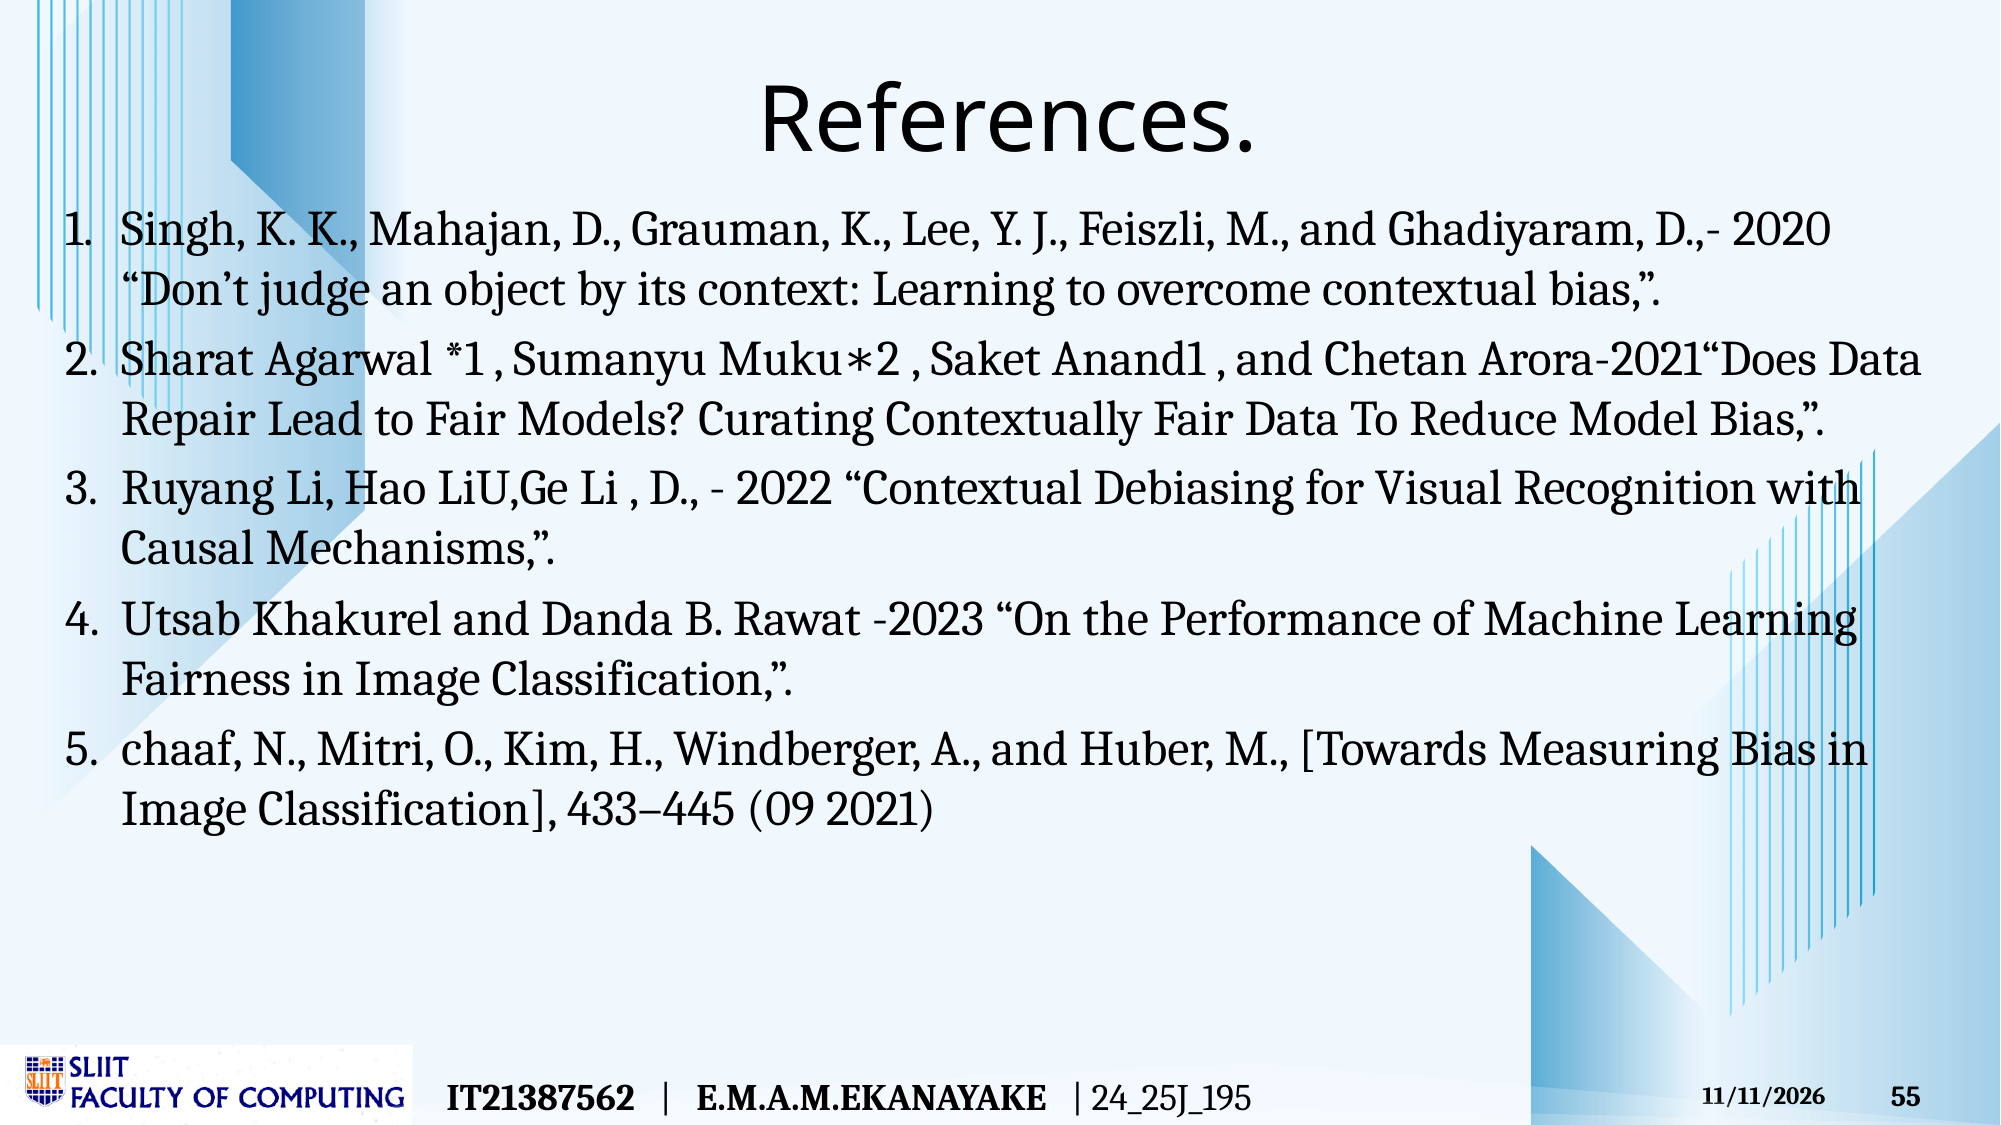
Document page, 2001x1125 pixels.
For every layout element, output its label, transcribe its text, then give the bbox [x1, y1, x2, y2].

title References. [50, 50, 1967, 180]
text_box IT21387562 | E.M.A.M.EKANAYAKE | 24_25J_195 [430, 1063, 1552, 1125]
picture [0, 0, 2000, 1124]
list Singh, K. K., Mahajan, D., Grauman, K., Lee, Y. J., Feiszli, M., and Ghadiyaram, D.,- 2020 “Don’t judge an object by its context: Learning to overcome contextual bias,”. Sharat Agarwal *1 , Sumanyu Muku∗2 , Saket Anand1 , and Chetan Arora-2021“Does Data Repair Lead to Fair Models? Curating Contextually Fair Data To Reduce Model Bias,”. Ruyang Li, Hao LiU,Ge Li , D., - 2022 “Contextual Debiasing for Visual Recognition with Causal Mechanisms,”. Utsab Khakurel and Danda B. Rawat -2023 “On the Performance of Machine Learning Fairness in Image Classification,”. chaaf, N., Mitri, O., Kim, H., Windberger, A., and Huber, M., [Towards Measuring Bias in Image Classification], 433–445 (09 2021) [50, 187, 1967, 1038]
